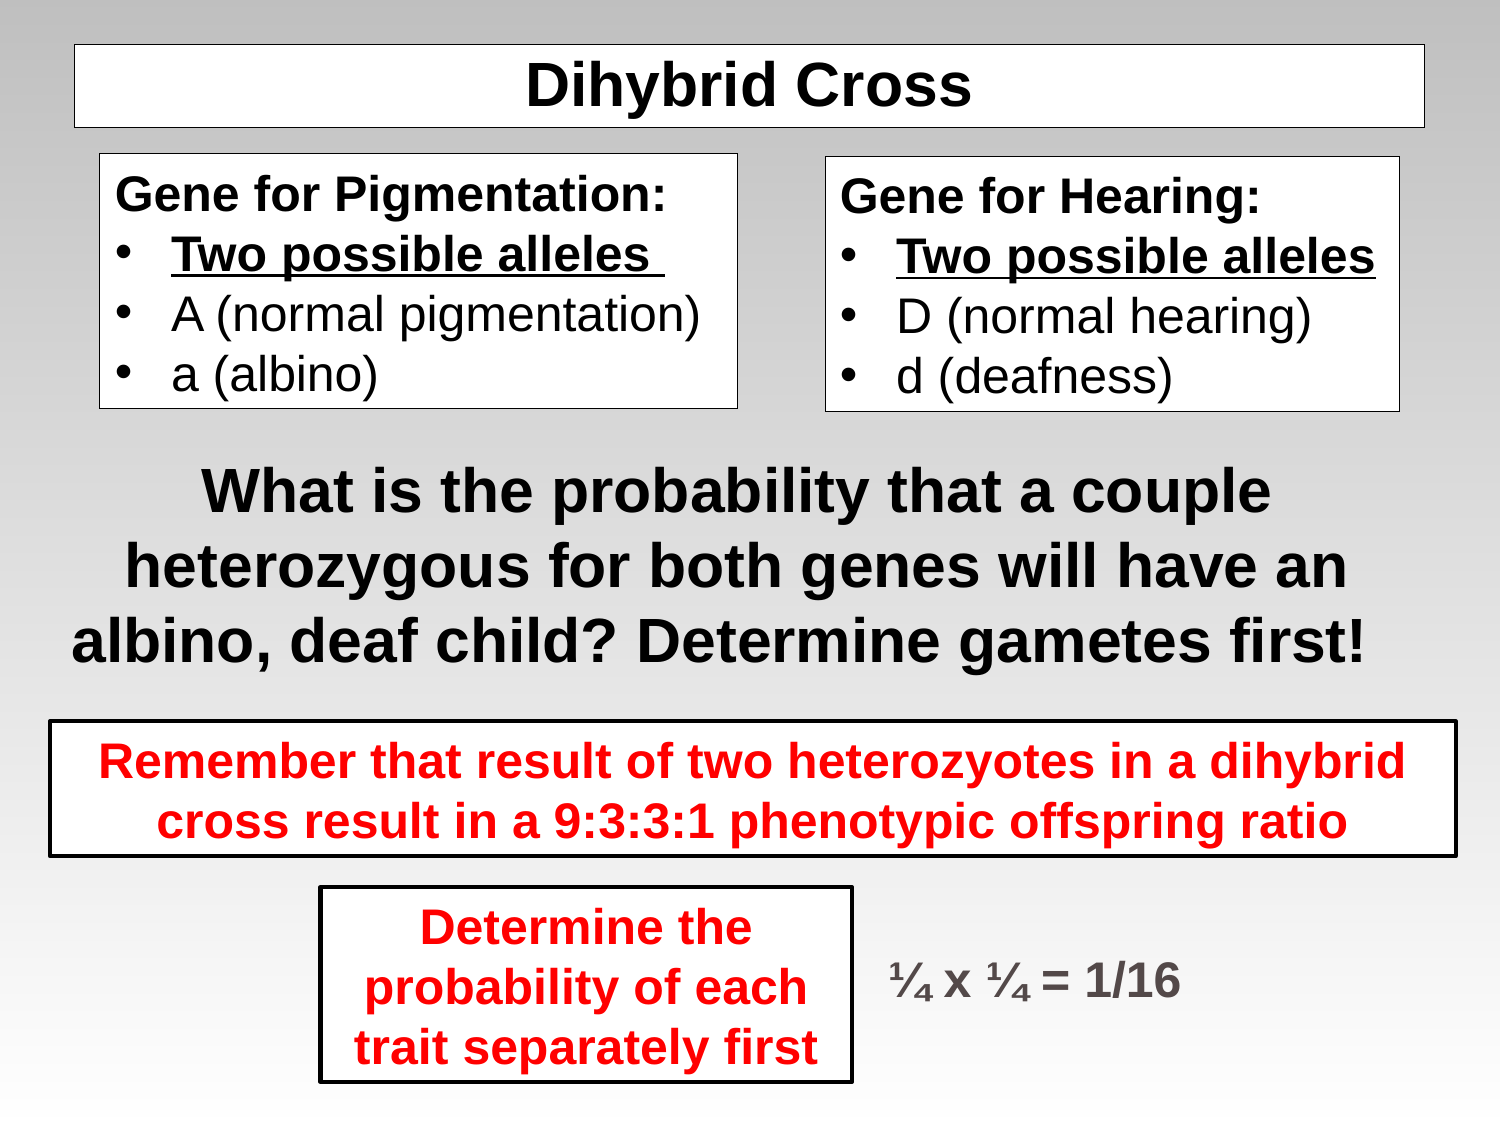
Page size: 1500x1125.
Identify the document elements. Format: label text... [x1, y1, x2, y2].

text_box Remember that result of two heterozyotes in a dihybrid cross result in a 9:3:3:1 phenotypic offspring ratio [48, 719, 1458, 858]
title Dihybrid Cross [74, 44, 1425, 128]
text_box Gene for Hearing: Two possible alleles D (normal hearing) d (deafness) [825, 156, 1400, 412]
text_box What is the probability that a couple heterozygous for both genes will have an albino, deaf child? Determine gametes first! [19, 442, 1456, 683]
text_box Determine the probability of each trait separately first [318, 885, 854, 1084]
text_box Gene for Pigmentation: Two possible alleles A (normal pigmentation) a (albino) [99, 153, 738, 409]
text_box ¼ x ¼ = 1/16 [873, 940, 1200, 1016]
